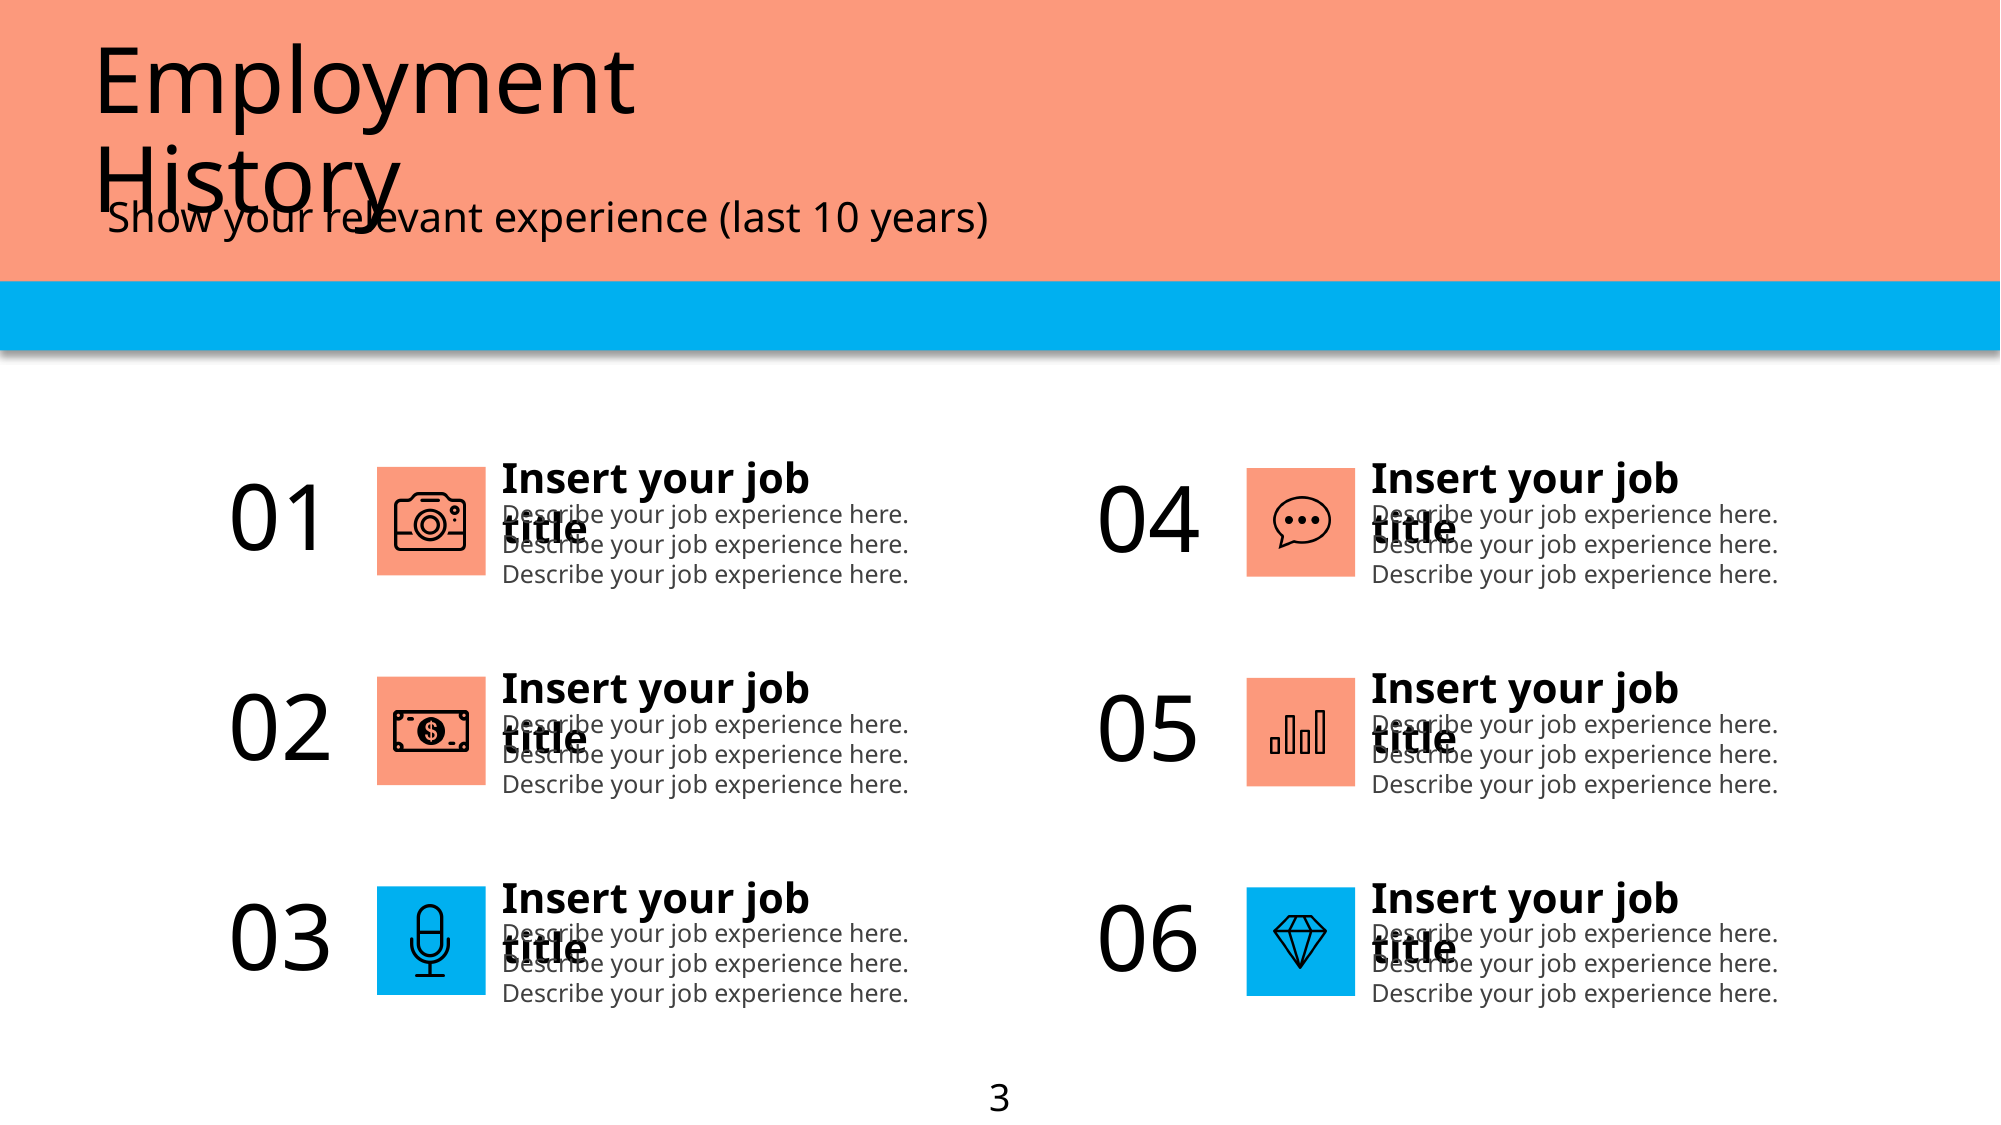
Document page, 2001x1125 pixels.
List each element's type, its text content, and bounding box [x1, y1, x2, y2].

text_box [0, 0, 2000, 280]
slide_number 3 [964, 1074, 1036, 1121]
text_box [1096, 444, 1839, 598]
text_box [1096, 654, 1839, 807]
text_box [0, 280, 2000, 351]
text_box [228, 864, 970, 1017]
text_box Show your relevant experience (last 10 years) [92, 176, 1121, 263]
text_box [1096, 864, 1839, 1017]
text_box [228, 444, 970, 598]
text_box Employment History [92, 90, 970, 176]
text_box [228, 654, 970, 807]
